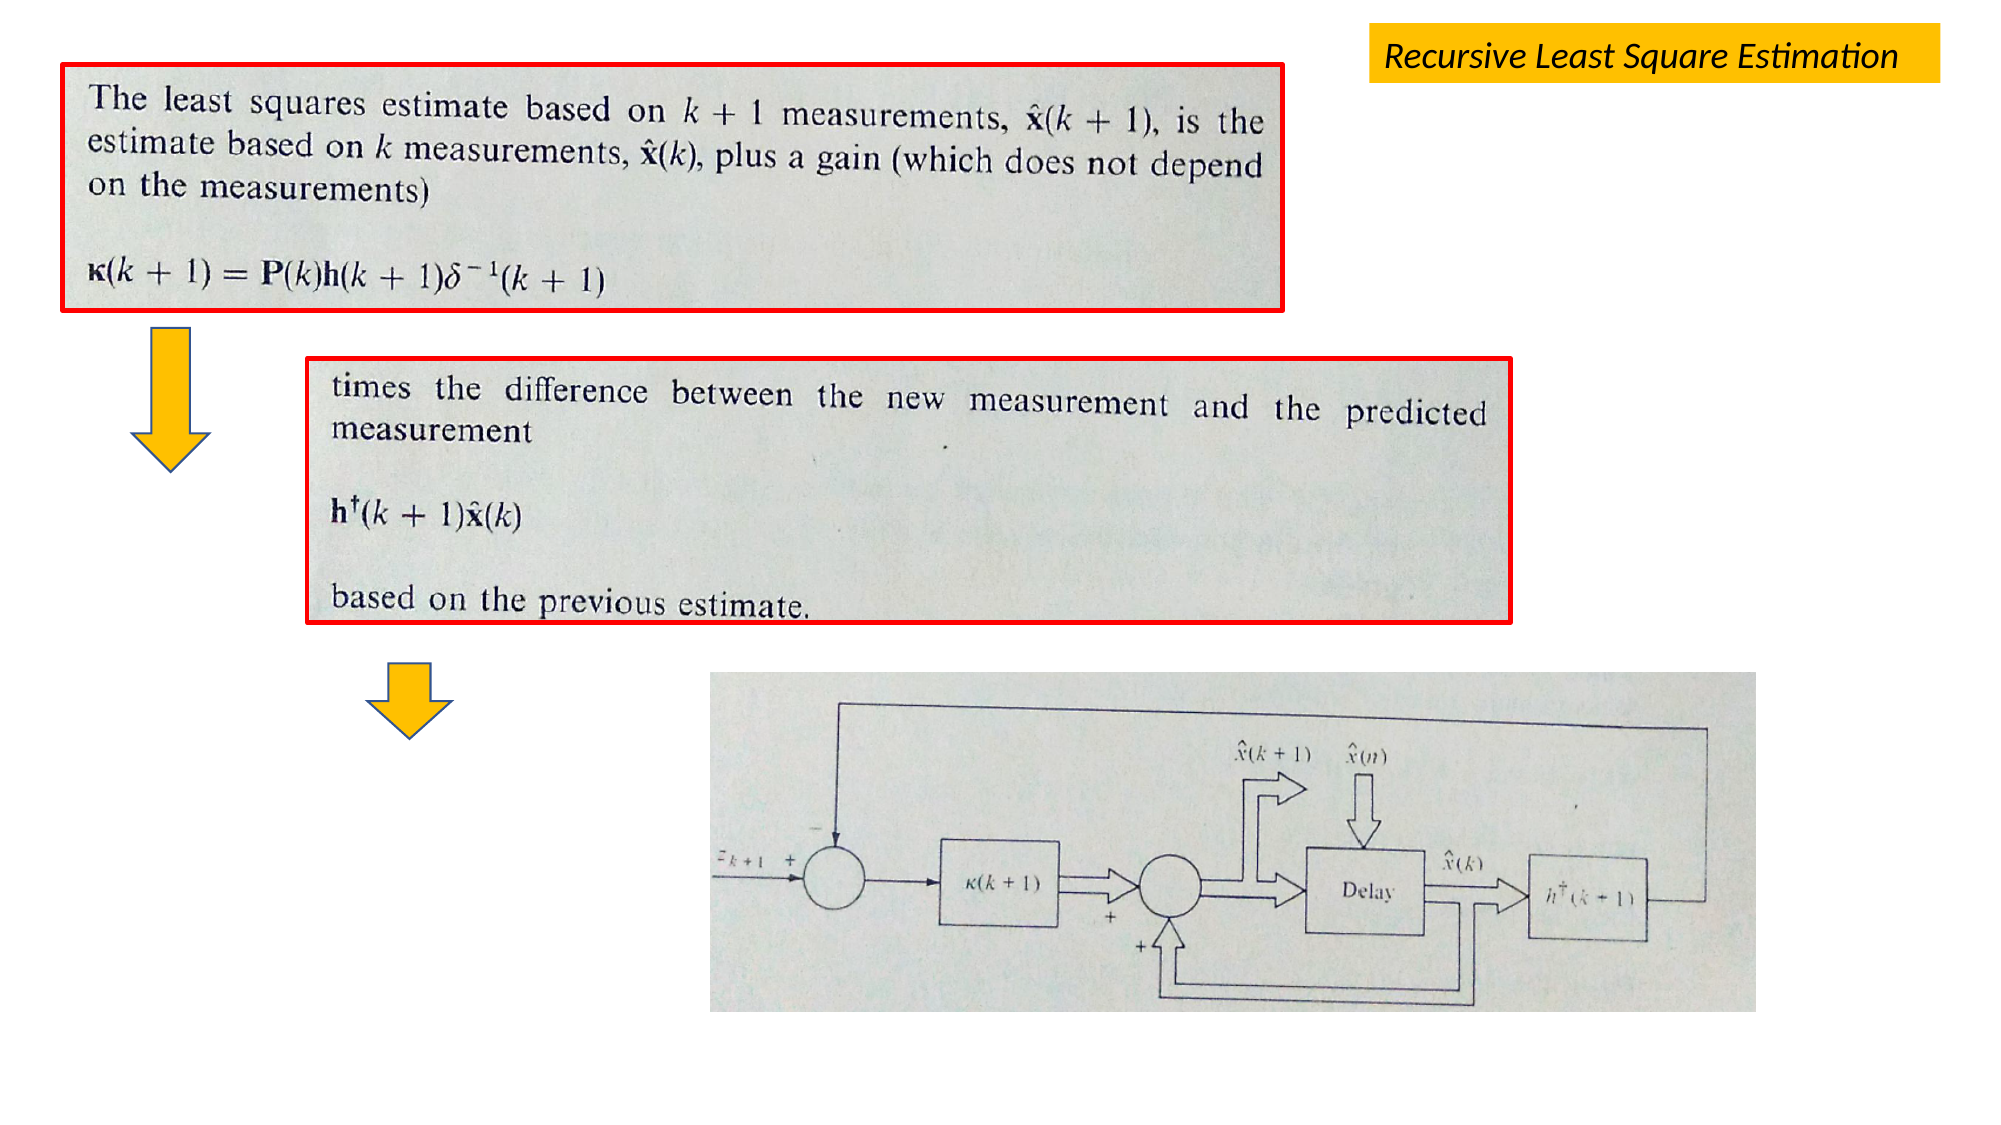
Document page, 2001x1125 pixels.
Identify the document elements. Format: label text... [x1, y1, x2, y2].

text_box Recursive Least Square Estimation [1369, 23, 1941, 83]
text_box [129, 326, 212, 474]
text_box [364, 662, 455, 741]
picture [64, 66, 1281, 309]
picture [309, 360, 1509, 620]
picture [710, 672, 1756, 1012]
